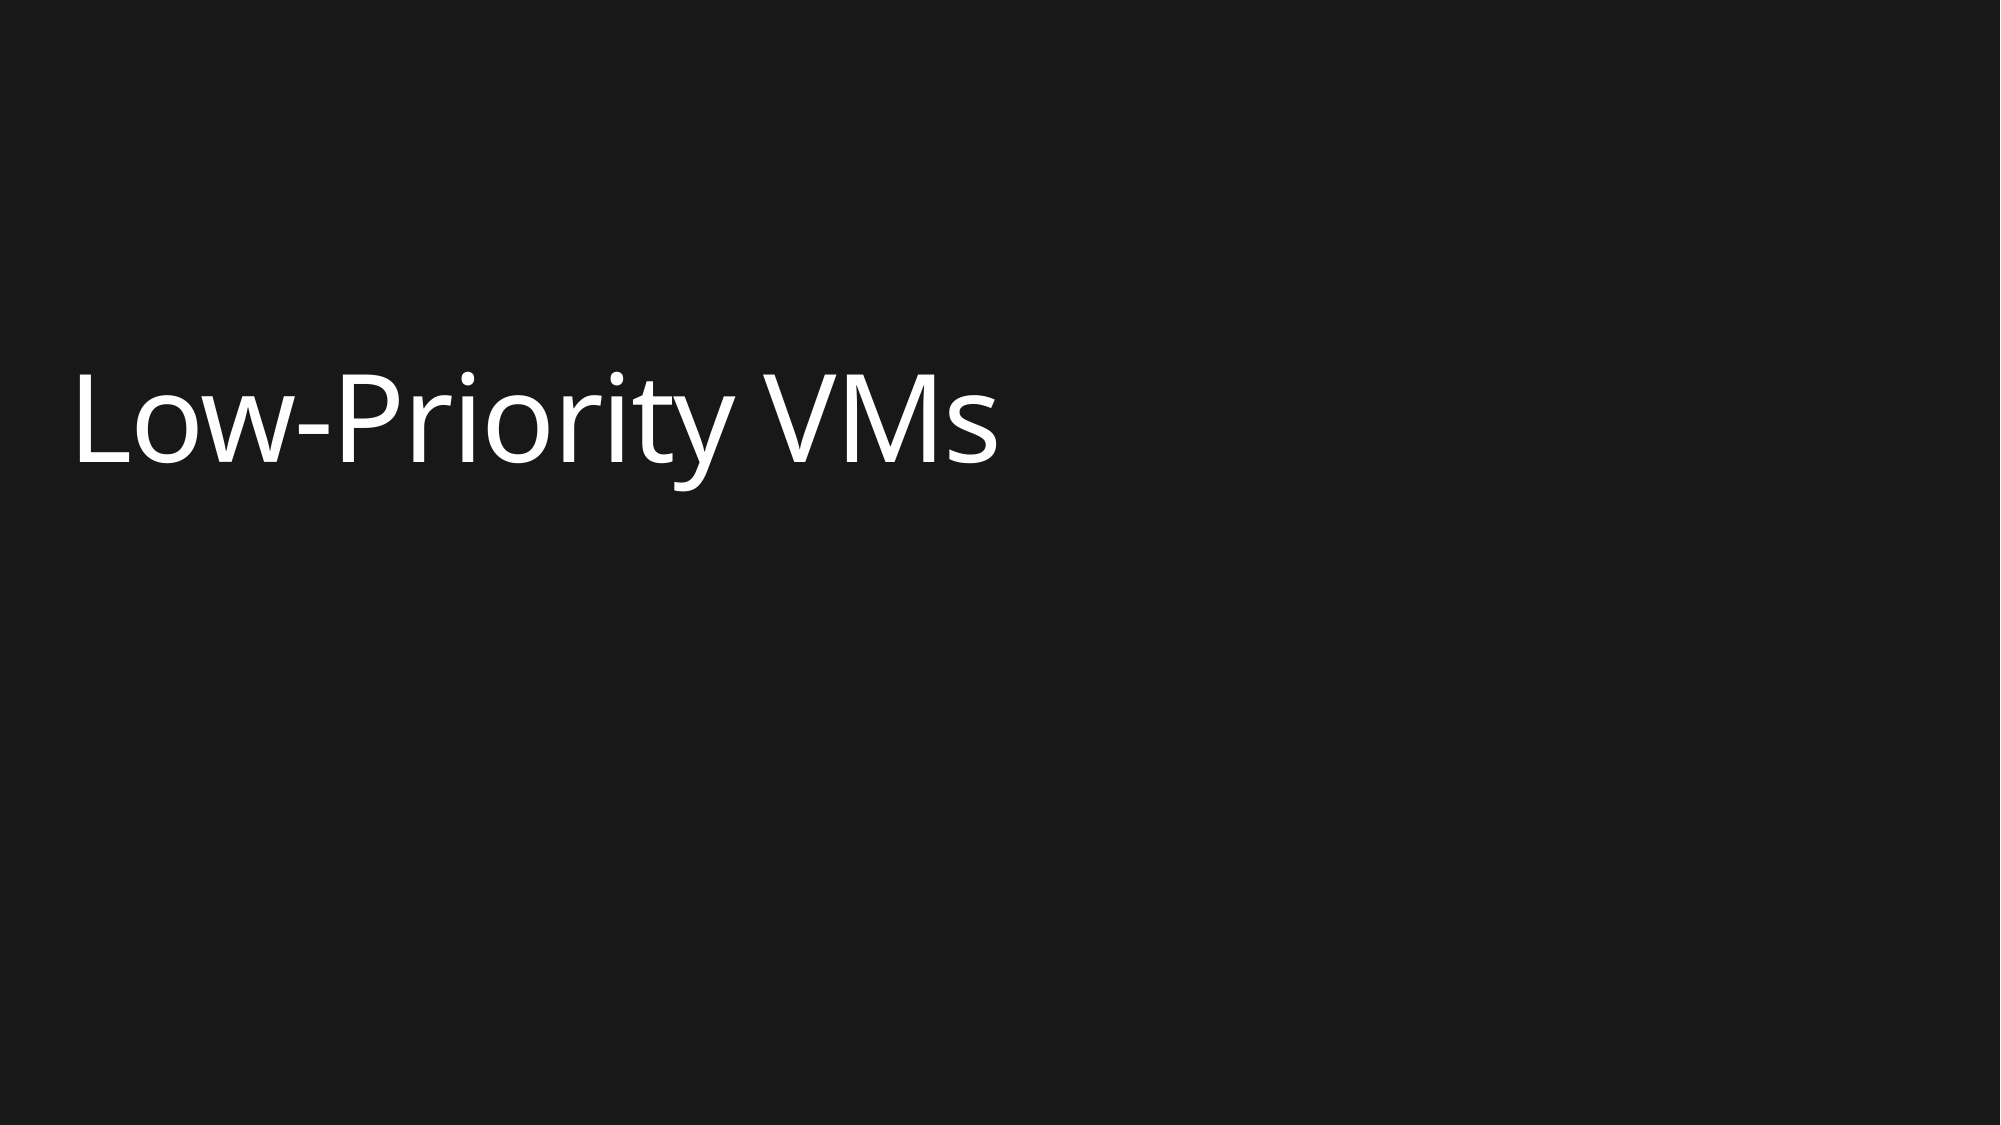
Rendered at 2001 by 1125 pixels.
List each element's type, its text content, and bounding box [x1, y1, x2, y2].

title Low-Priority VMs [44, 341, 1956, 506]
